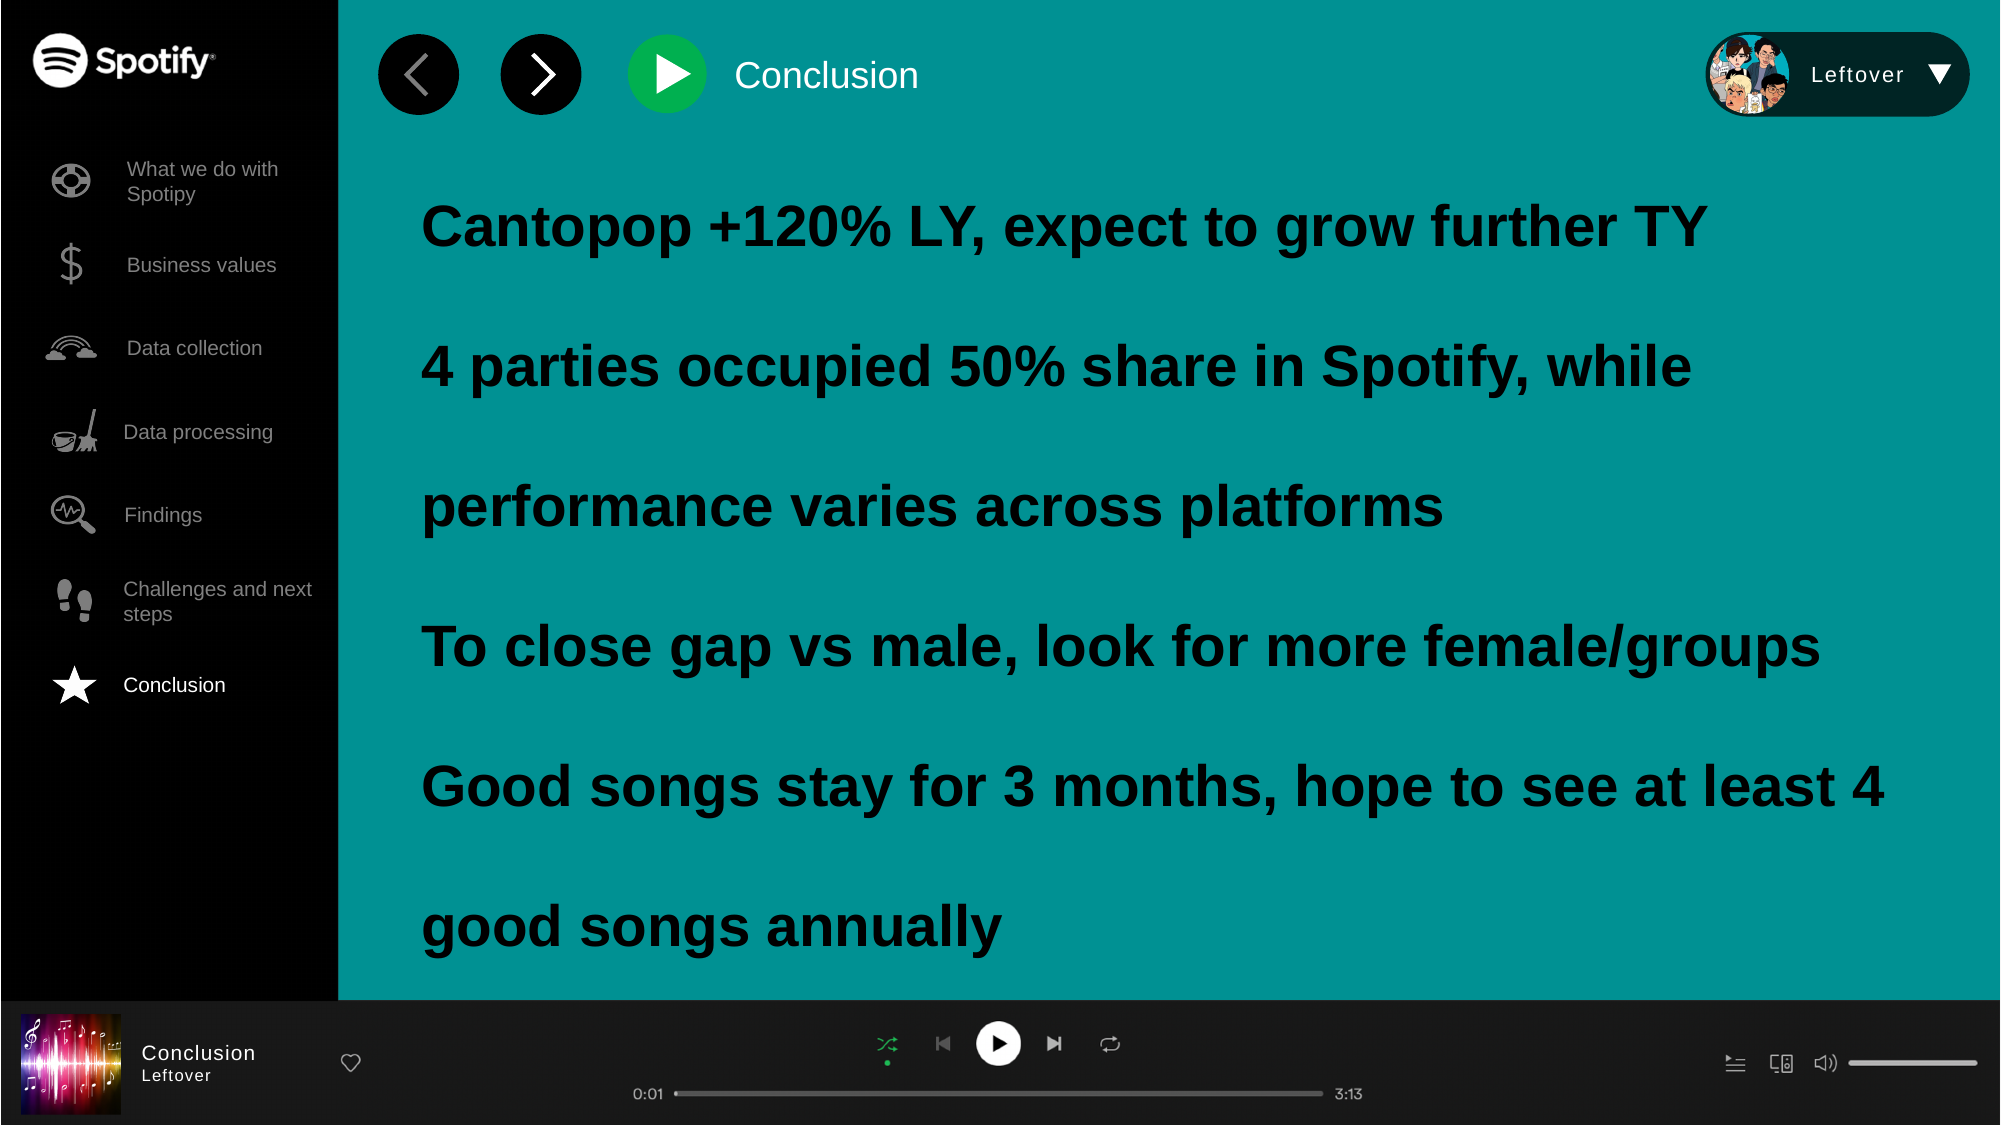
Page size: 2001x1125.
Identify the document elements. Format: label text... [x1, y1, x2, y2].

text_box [379, 31, 1970, 117]
text_box Cantopop +120% LY, expect to grow further TY 4 parties occupied 50% share in Spotify, while performance varies across platforms To close gap vs male, look for more female/groups Good songs stay for 3 months, hope to see at least 4 good songs annually [406, 117, 1956, 966]
text_box Conclusion Leftover [126, 1032, 338, 1092]
text_box [337, 0, 2000, 1001]
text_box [44, 157, 321, 708]
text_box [627, 34, 707, 114]
picture [0, 0, 2001, 1125]
